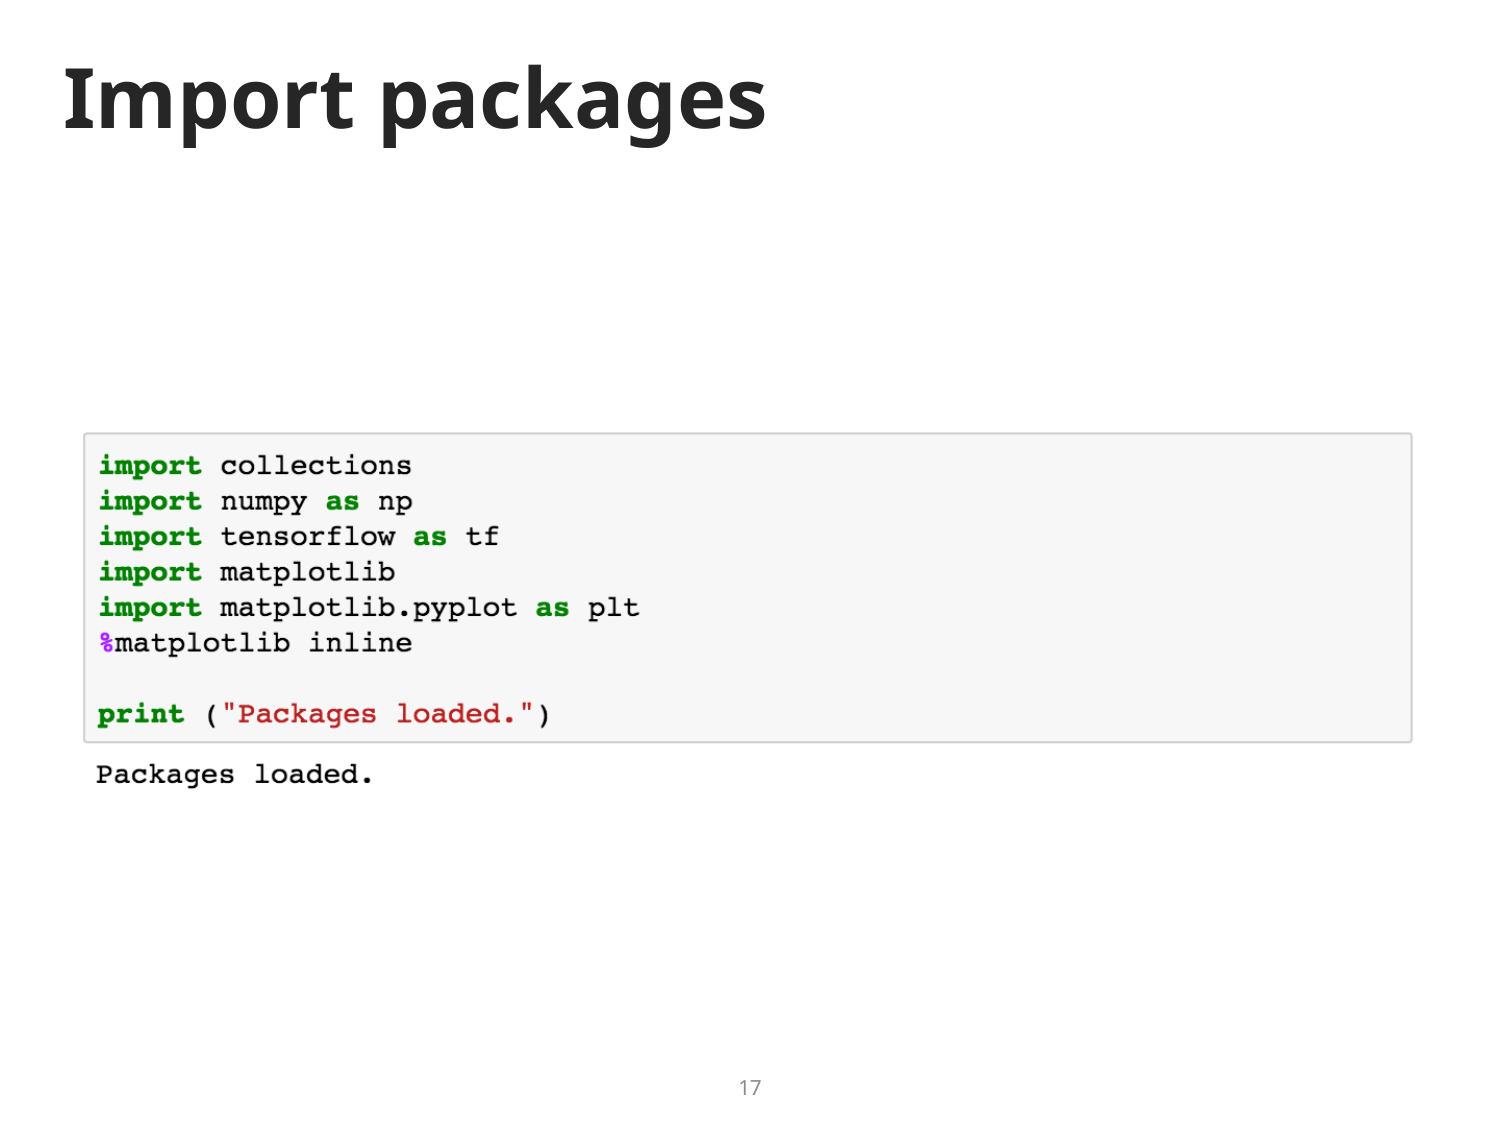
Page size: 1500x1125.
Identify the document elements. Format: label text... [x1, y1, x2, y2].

slide_number 17 [575, 1058, 925, 1119]
title Import packages [48, 41, 1456, 149]
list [78, 422, 1422, 809]
